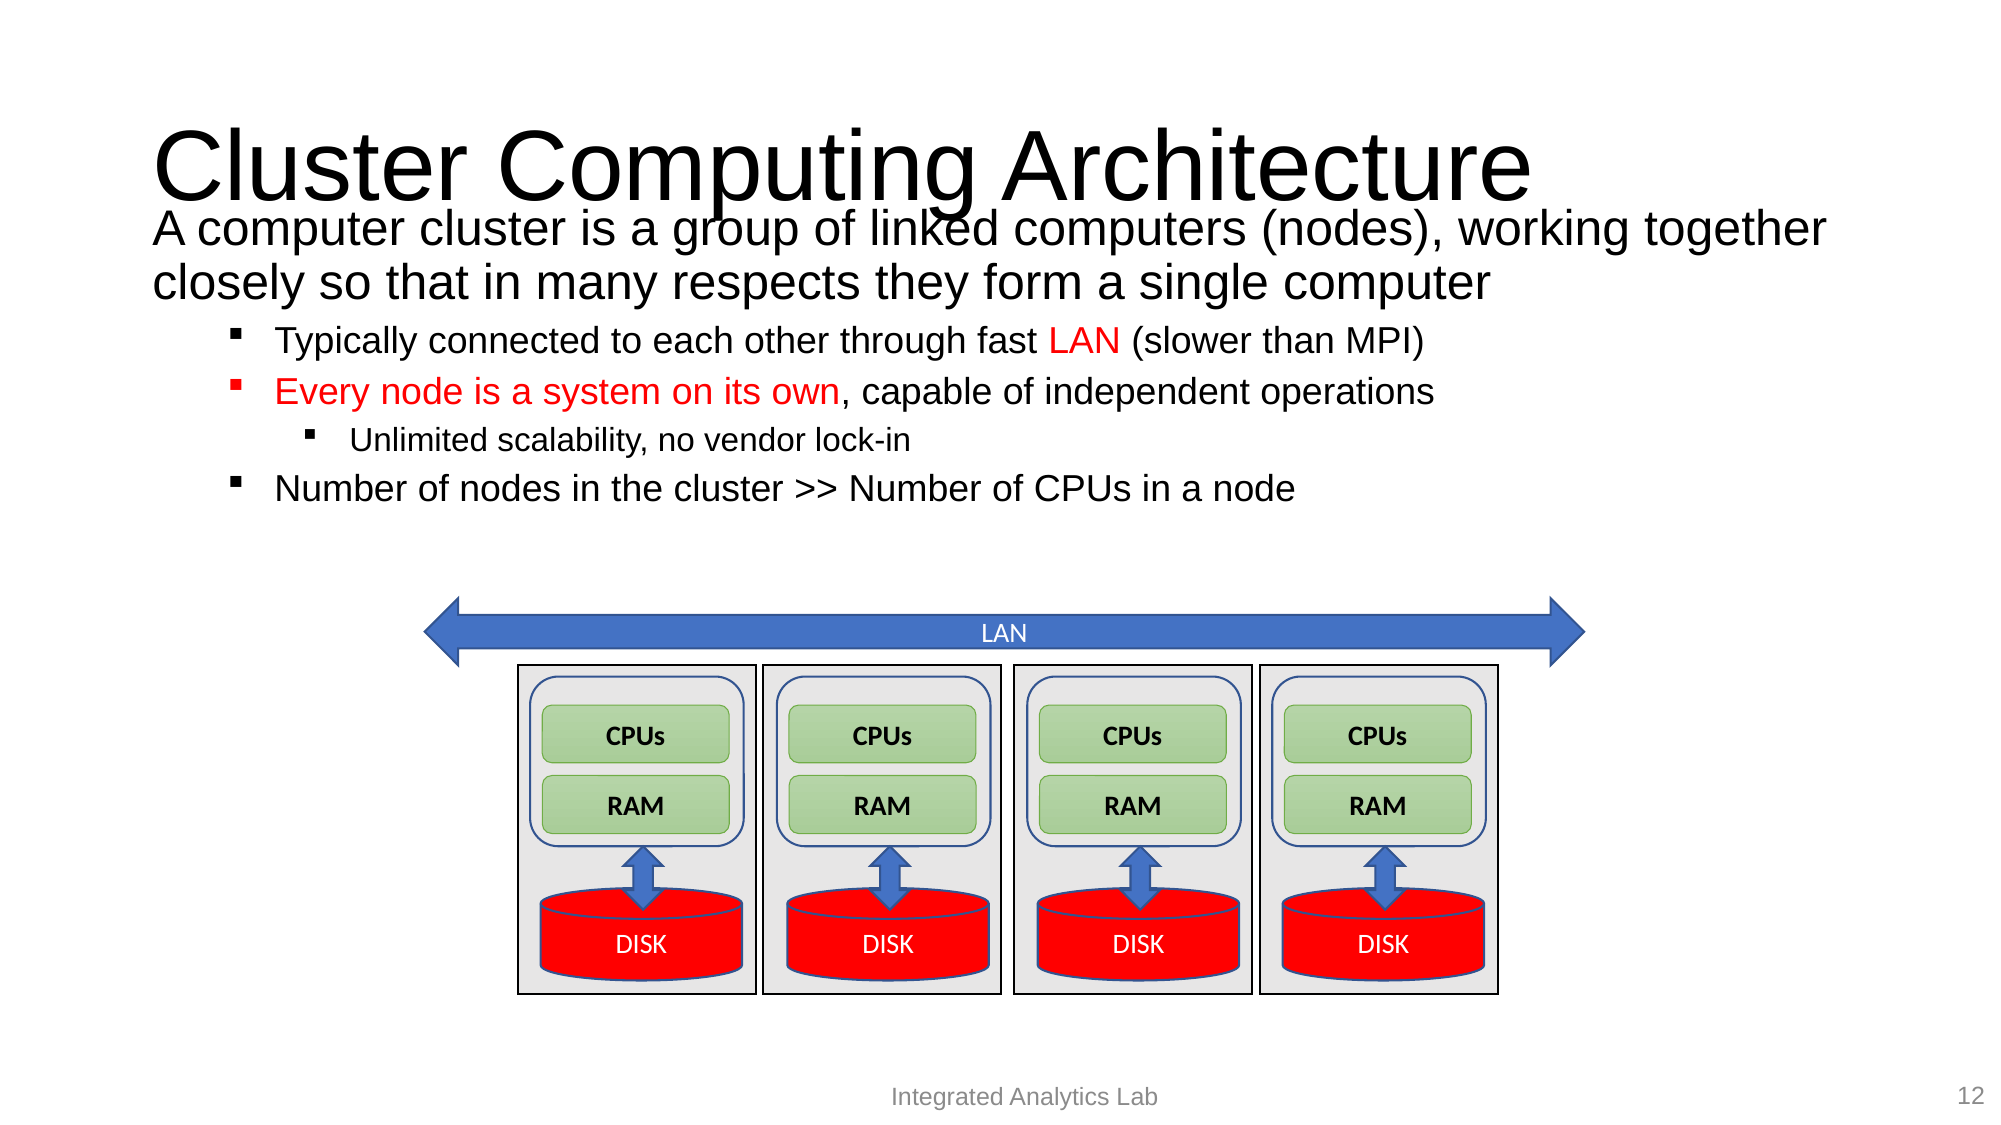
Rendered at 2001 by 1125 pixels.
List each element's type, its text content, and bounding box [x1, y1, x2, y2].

text_box LAN [423, 595, 1586, 668]
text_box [530, 676, 744, 981]
text_box [517, 664, 757, 995]
title Cluster Computing Architecture [137, 59, 1863, 278]
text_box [1027, 676, 1241, 981]
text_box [1272, 676, 1486, 981]
slide_number 12 [1550, 1065, 2000, 1125]
list A computer cluster is a group of linked computers (nodes), working together closely so that in many respects they form a single computer Typically connected to each other through fast LAN (slower than MPI) Every node is a system on its own, capable of independent operations Unlimited scalability, no vendor lock-in Number of nodes in the cluster >> Number of CPUs in a node [137, 278, 1863, 993]
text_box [776, 676, 991, 981]
